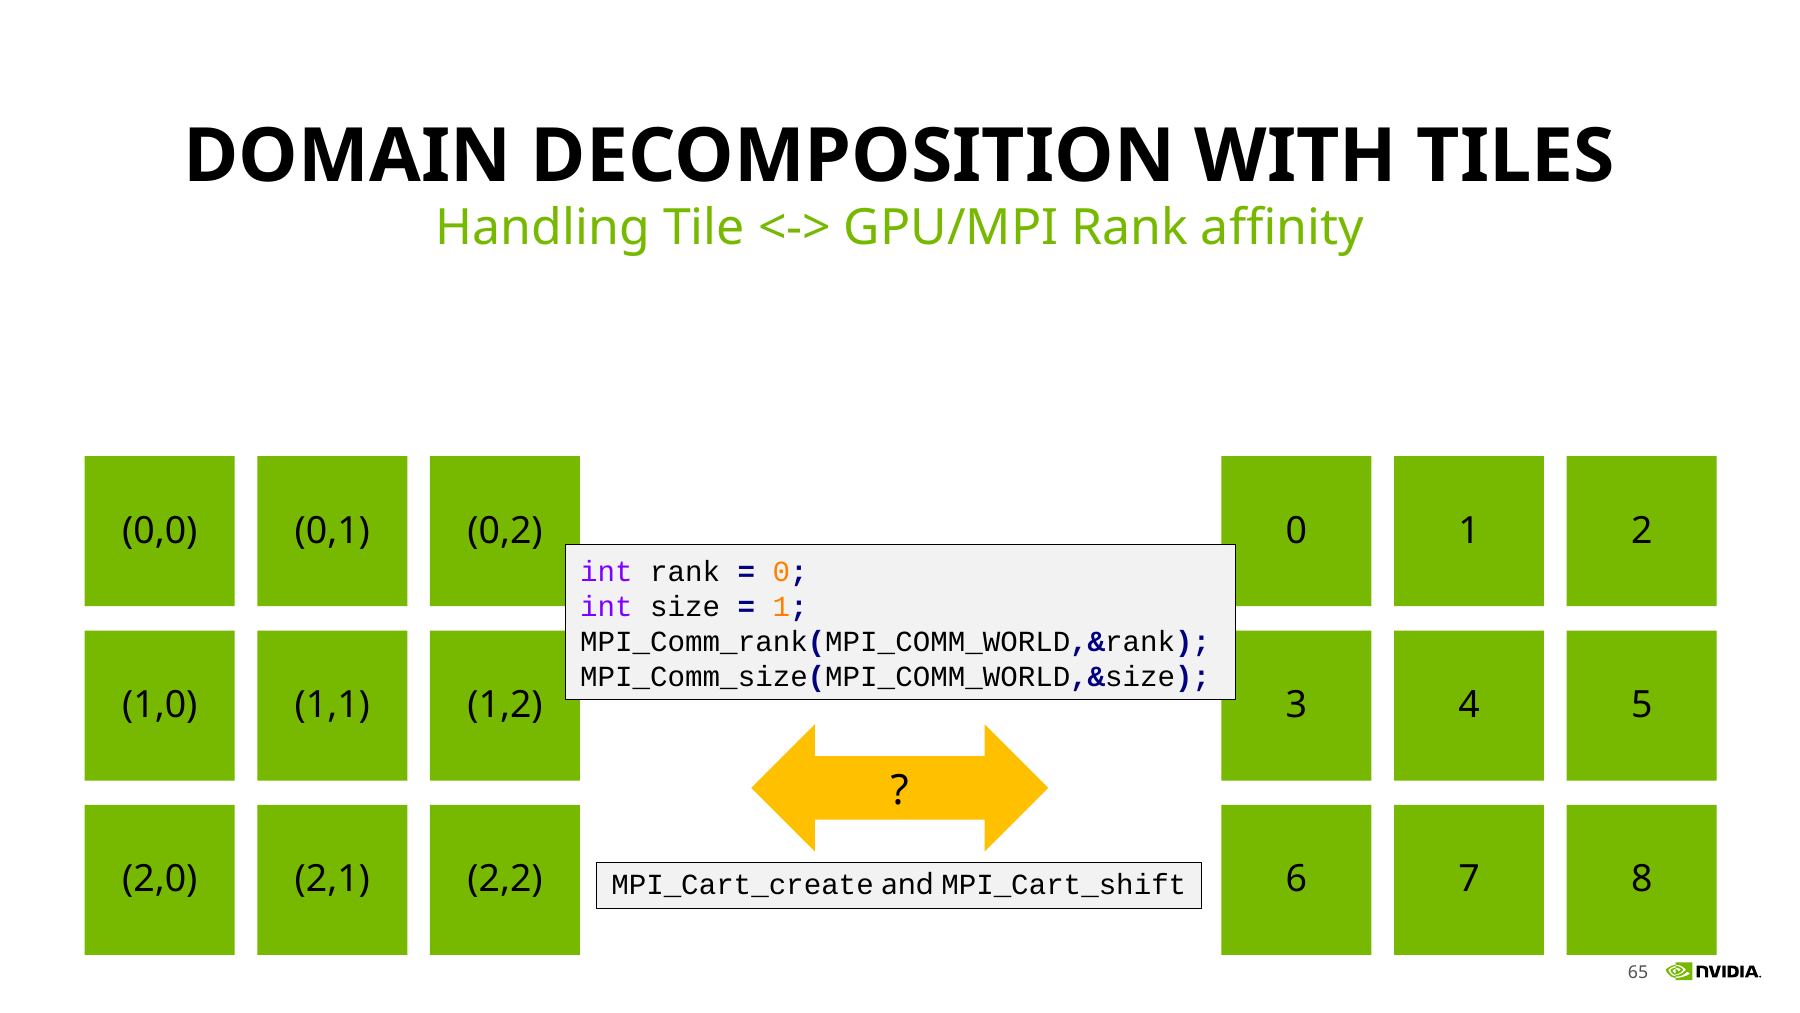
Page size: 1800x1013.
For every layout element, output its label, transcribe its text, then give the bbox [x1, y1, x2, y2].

text_box MPI_Cart_create and MPI_Cart_shift [595, 860, 1203, 910]
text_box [84, 455, 581, 956]
list Handling Tile <-> GPU/MPI Rank affinity [81, 193, 1719, 281]
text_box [1221, 455, 1717, 956]
title Domain Decomposition with Tiles [81, 108, 1719, 193]
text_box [1271, 502, 1668, 909]
text_box ? [749, 722, 1051, 854]
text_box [103, 502, 562, 909]
text_box int rank = 0; int size = 1; MPI_Comm_rank(MPI_COMM_WORLD,&rank); MPI_Comm_size(MPI_COMM_WORLD,&size); [586, 543, 1216, 701]
